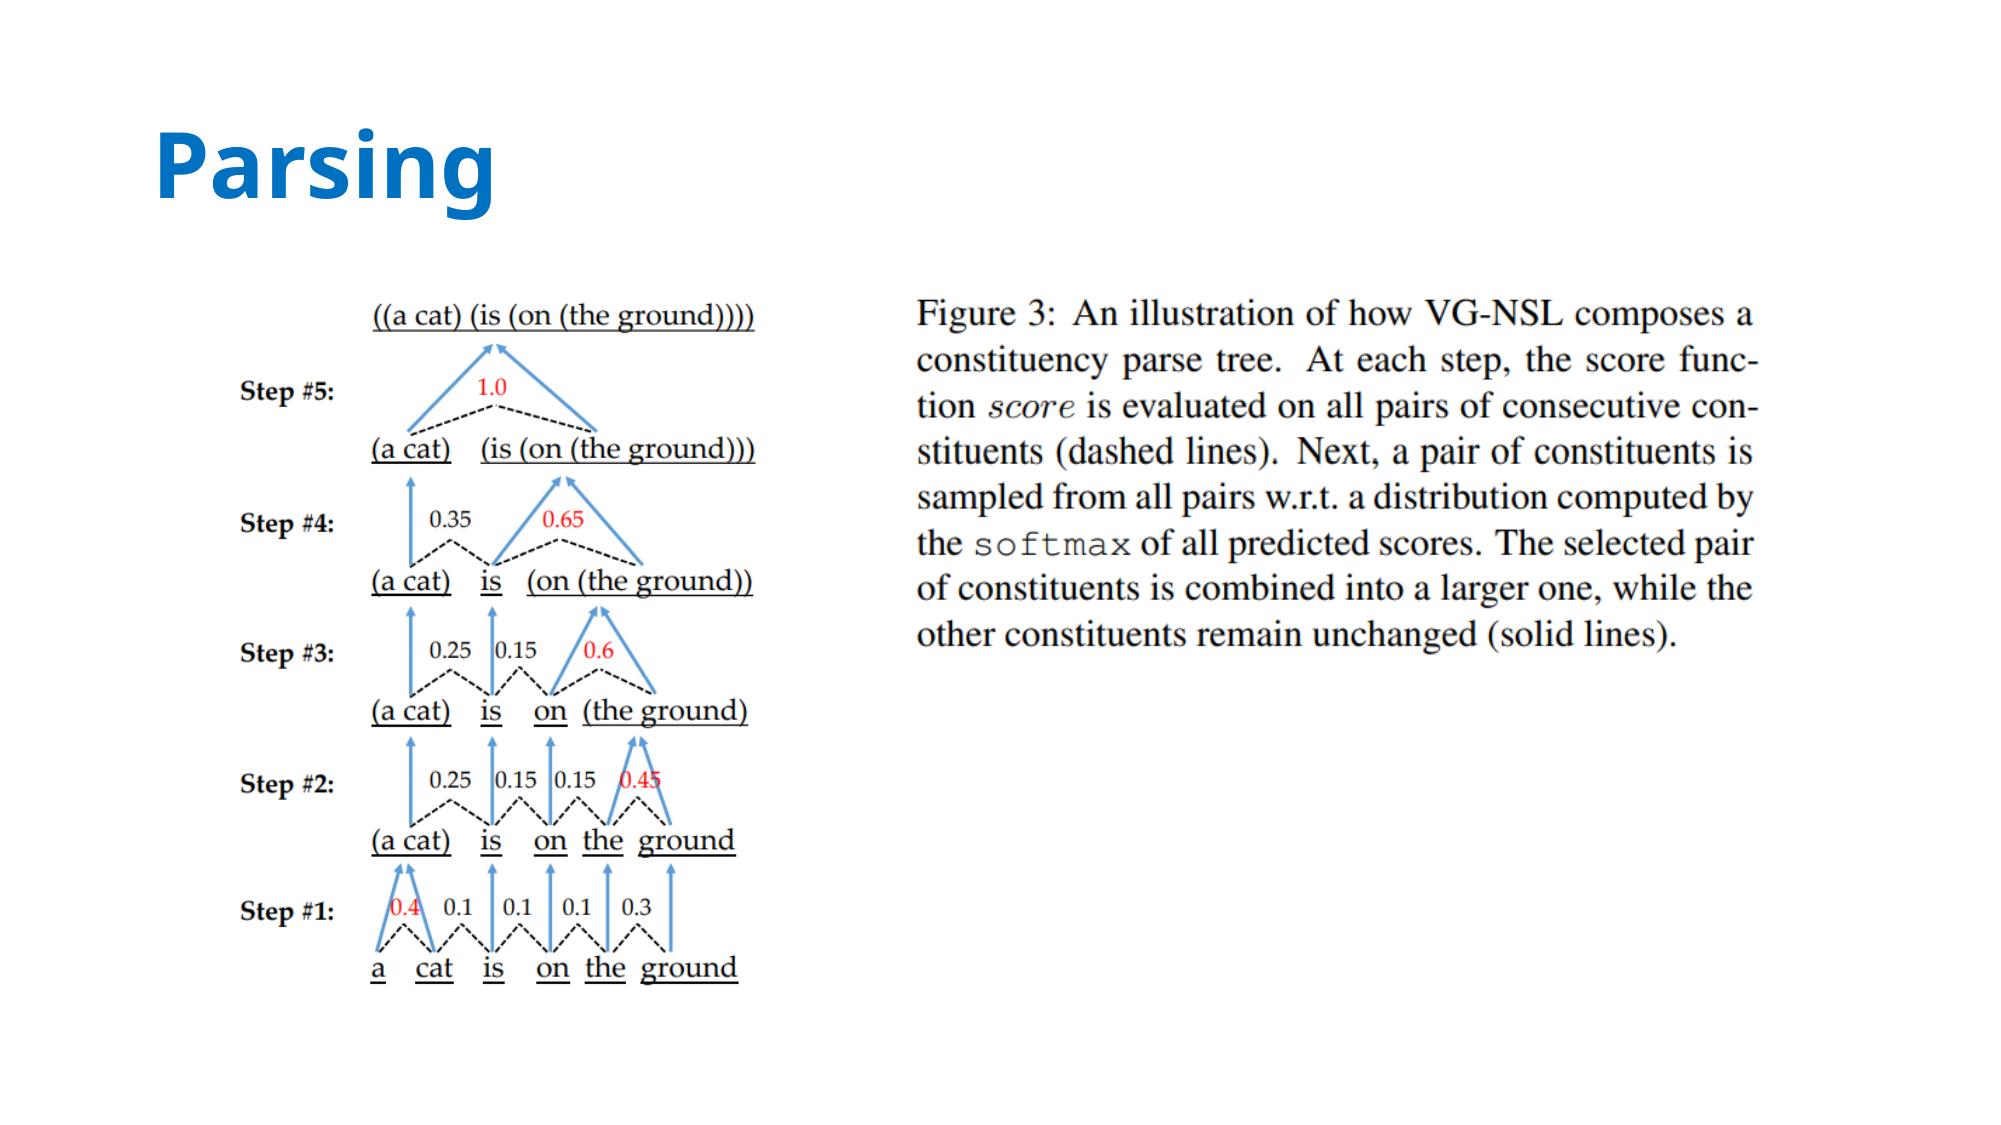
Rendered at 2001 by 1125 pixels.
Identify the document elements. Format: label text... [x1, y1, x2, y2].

title Parsing [137, 59, 1863, 278]
picture [174, 264, 786, 995]
picture [909, 293, 1774, 670]
